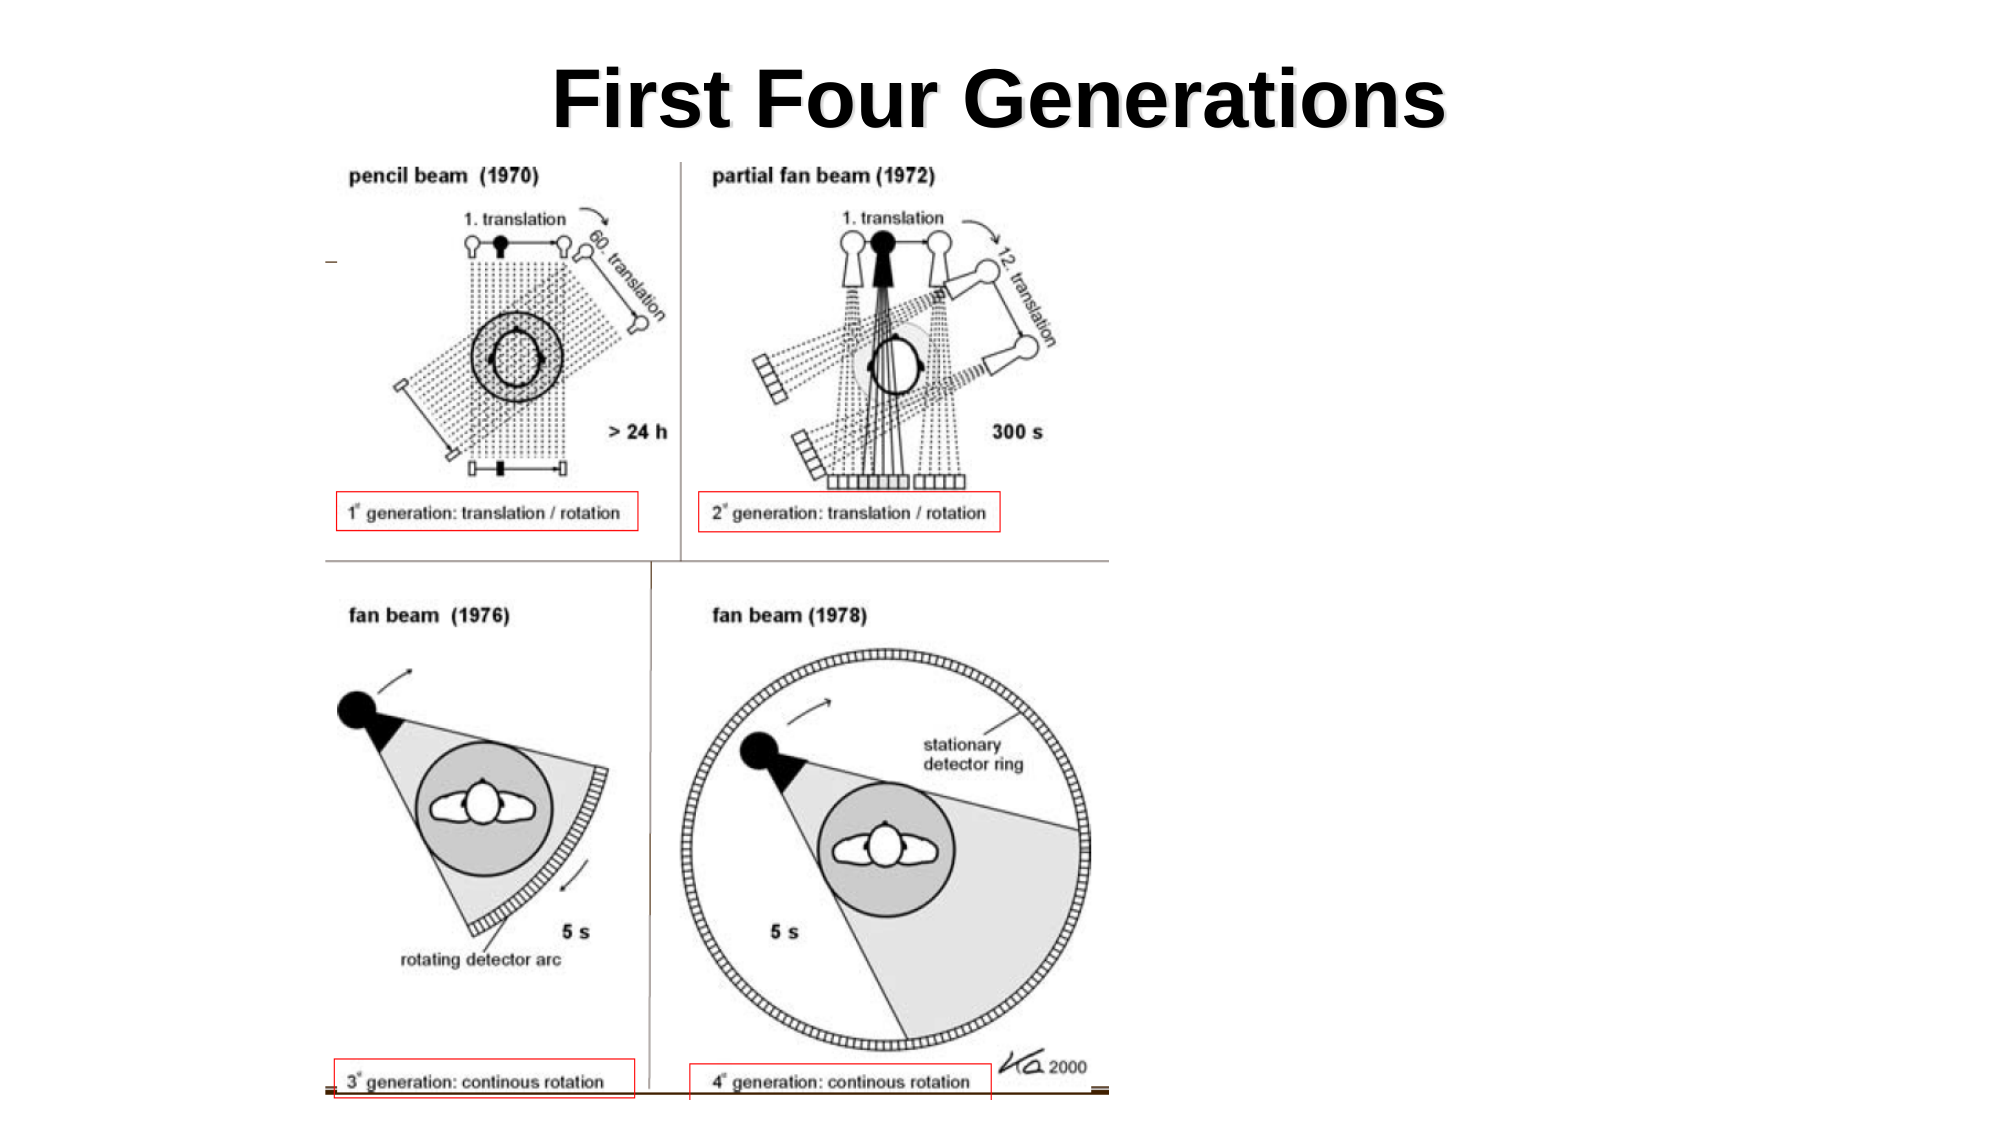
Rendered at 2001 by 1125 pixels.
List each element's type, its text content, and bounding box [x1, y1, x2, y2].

picture [325, 162, 1110, 1101]
title First Four Generations [33, 24, 1967, 163]
